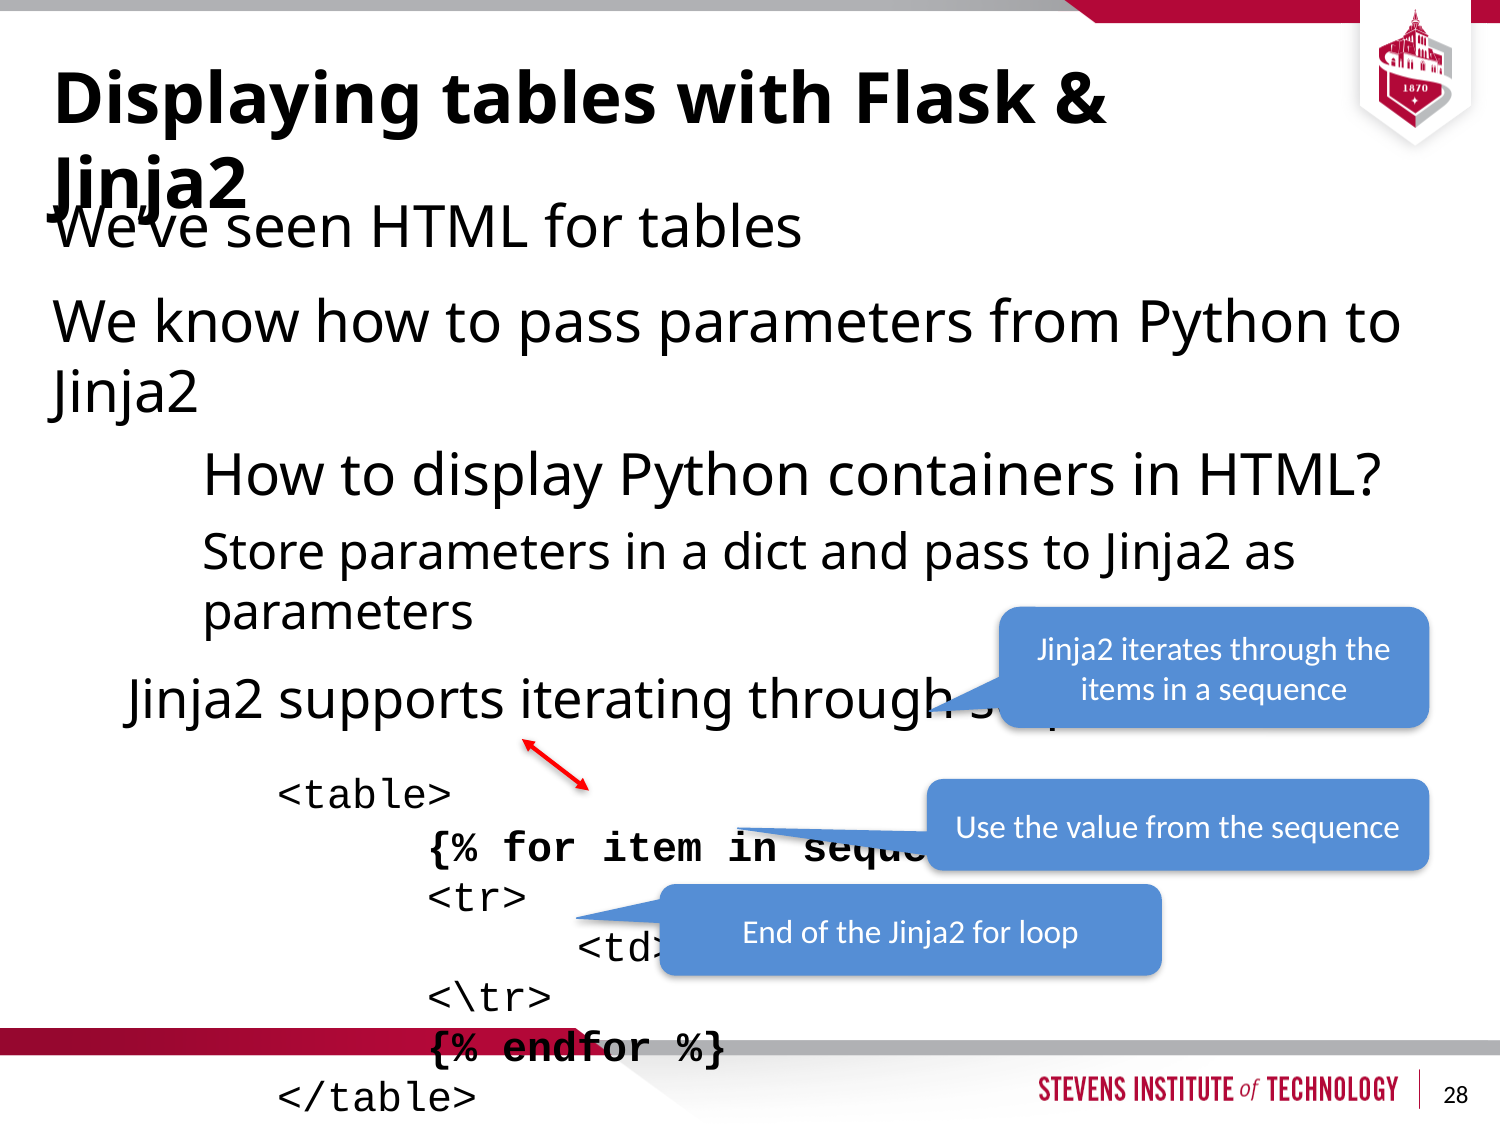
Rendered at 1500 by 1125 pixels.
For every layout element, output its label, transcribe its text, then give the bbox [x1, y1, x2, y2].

slide_number 28 [1428, 1071, 1490, 1108]
text_box Jinja2 iterates through the items in a sequence [928, 606, 1430, 728]
text_box End of the Jinja2 for loop [575, 884, 1162, 976]
list We’ve seen HTML for tables We know how to pass parameters from Python to Jinja2 How to display Python containers in HTML? Store parameters in a dict and pass to Jinja2 as parameters Jinja2 supports iterating through sequences <table> {% for item in sequence %} <tr> <td> {{ item }} <\td> <\tr> {% endfor %} </table> [37, 182, 1462, 923]
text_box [521, 738, 590, 791]
picture [0, 1028, 1500, 1125]
title Displaying tables with Flask & Jinja2 [37, 45, 1338, 233]
picture [0, 0, 1500, 160]
text_box Use the value from the sequence [736, 778, 1430, 871]
